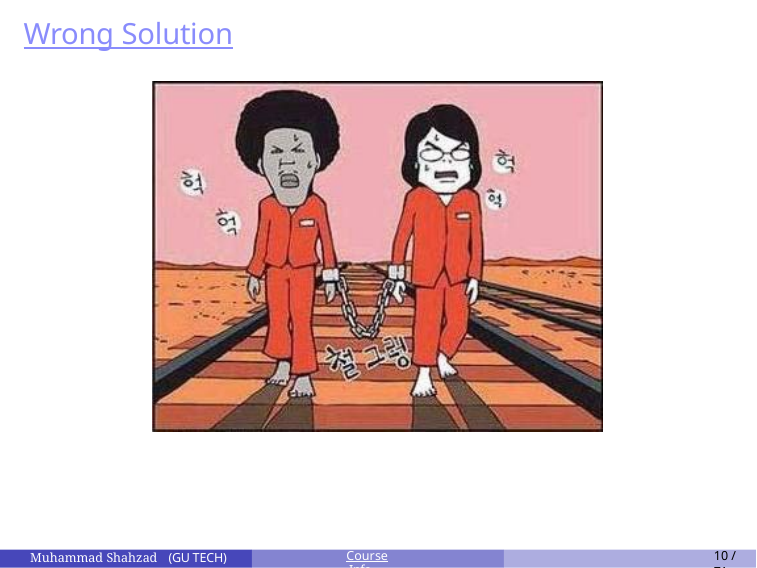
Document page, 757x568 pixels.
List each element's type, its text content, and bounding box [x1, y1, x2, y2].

picture [152, 80, 604, 432]
text_box Wrong Solution [21, 12, 735, 51]
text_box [0, 549, 757, 568]
